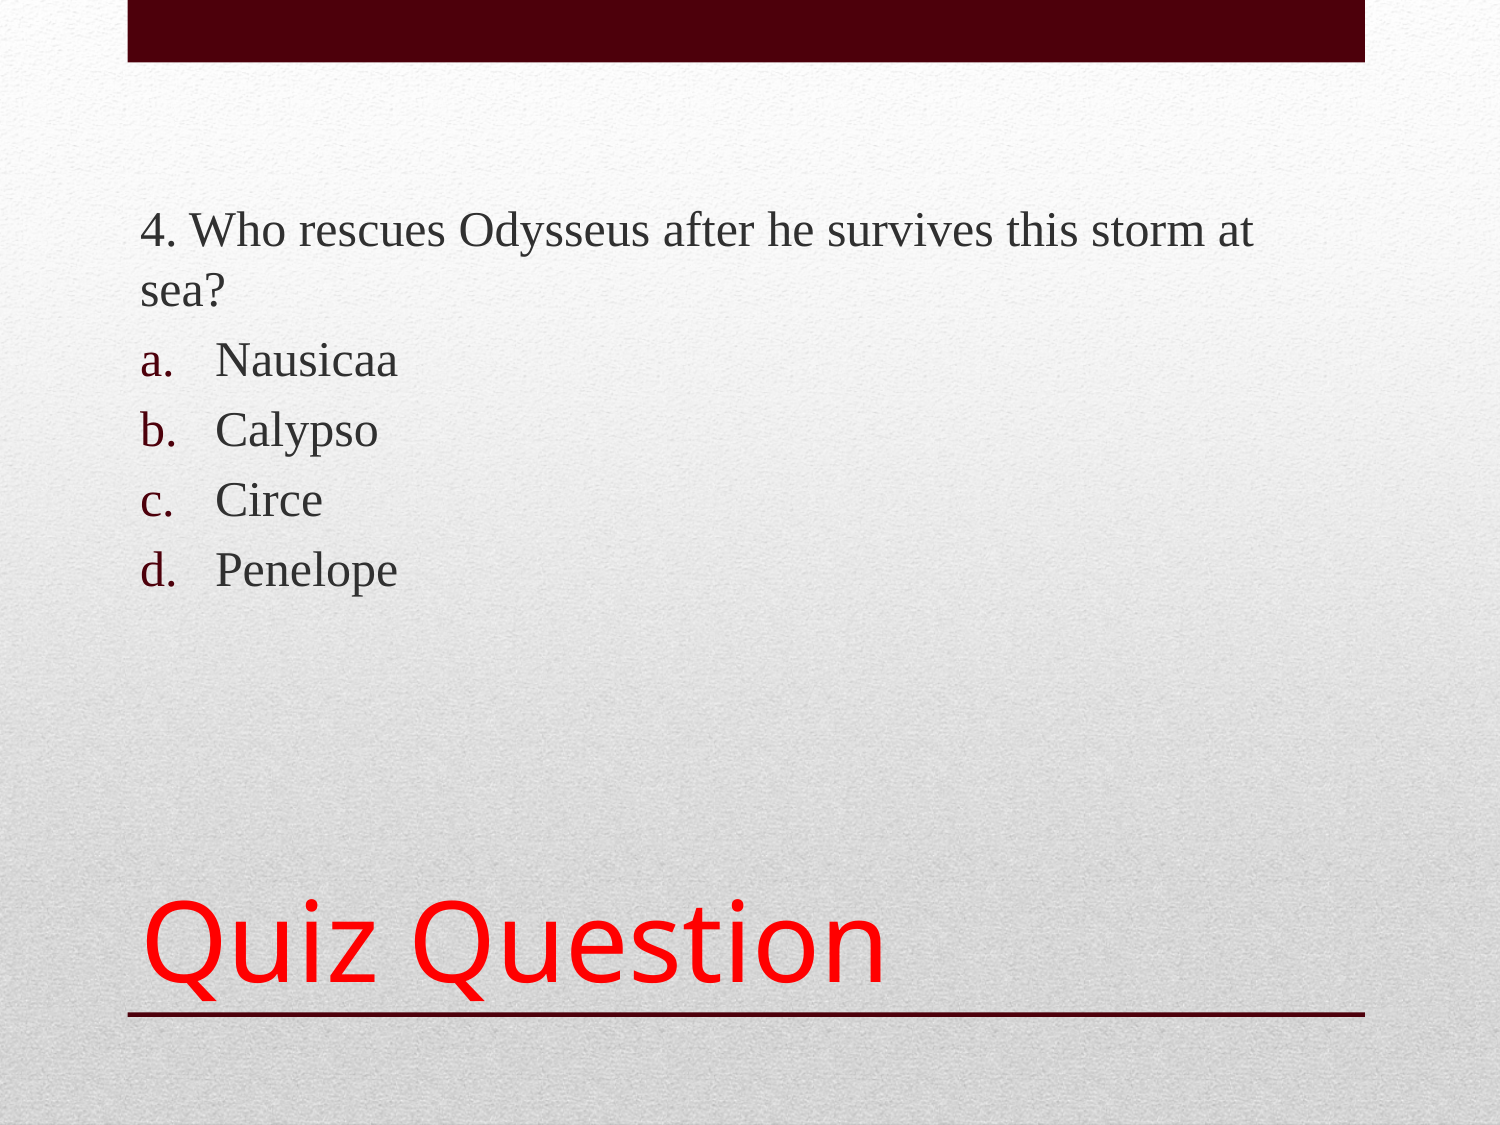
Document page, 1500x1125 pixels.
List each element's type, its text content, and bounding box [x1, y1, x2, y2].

list 4. Who rescues Odysseus after he survives this storm at sea? Nausicaa Calypso Circe Penelope [125, 112, 1363, 750]
title Quiz Question [125, 750, 1238, 1013]
